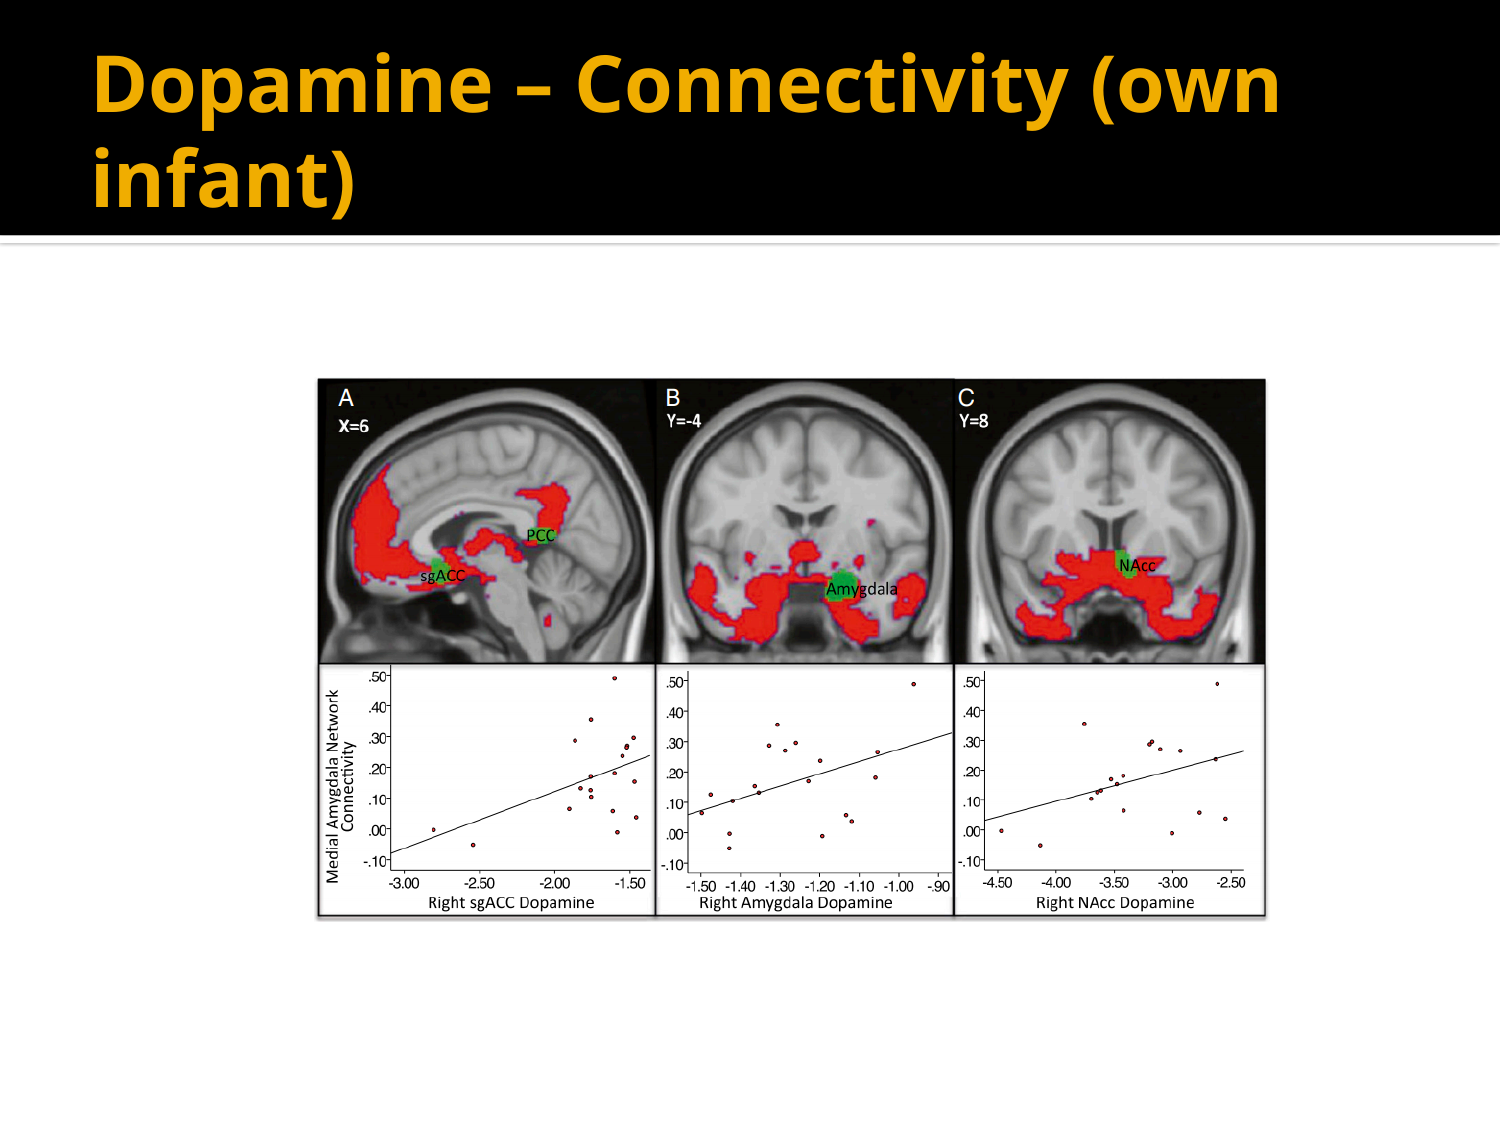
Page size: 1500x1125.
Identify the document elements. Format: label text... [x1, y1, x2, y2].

title Dopamine – Connectivity (own infant) [75, 25, 1425, 231]
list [290, 358, 1289, 922]
